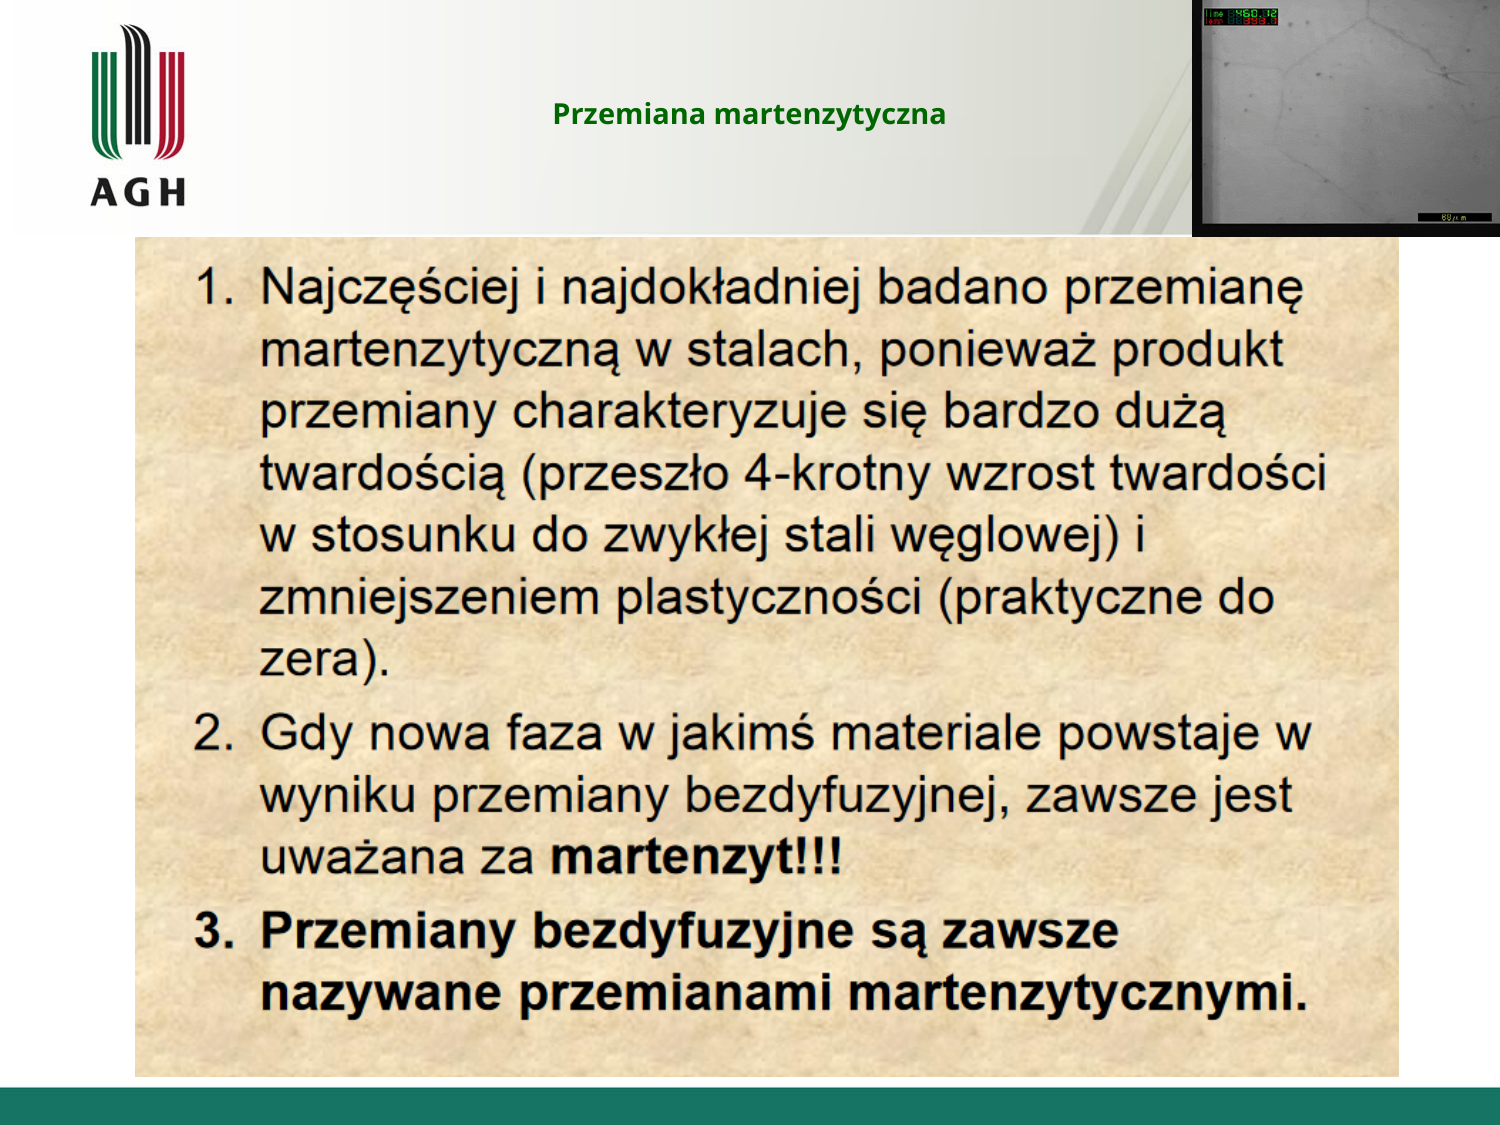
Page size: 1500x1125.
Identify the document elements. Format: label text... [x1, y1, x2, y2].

text_box Przemiana martenzytyczna [0, 85, 1186, 173]
picture [0, 0, 1500, 1125]
